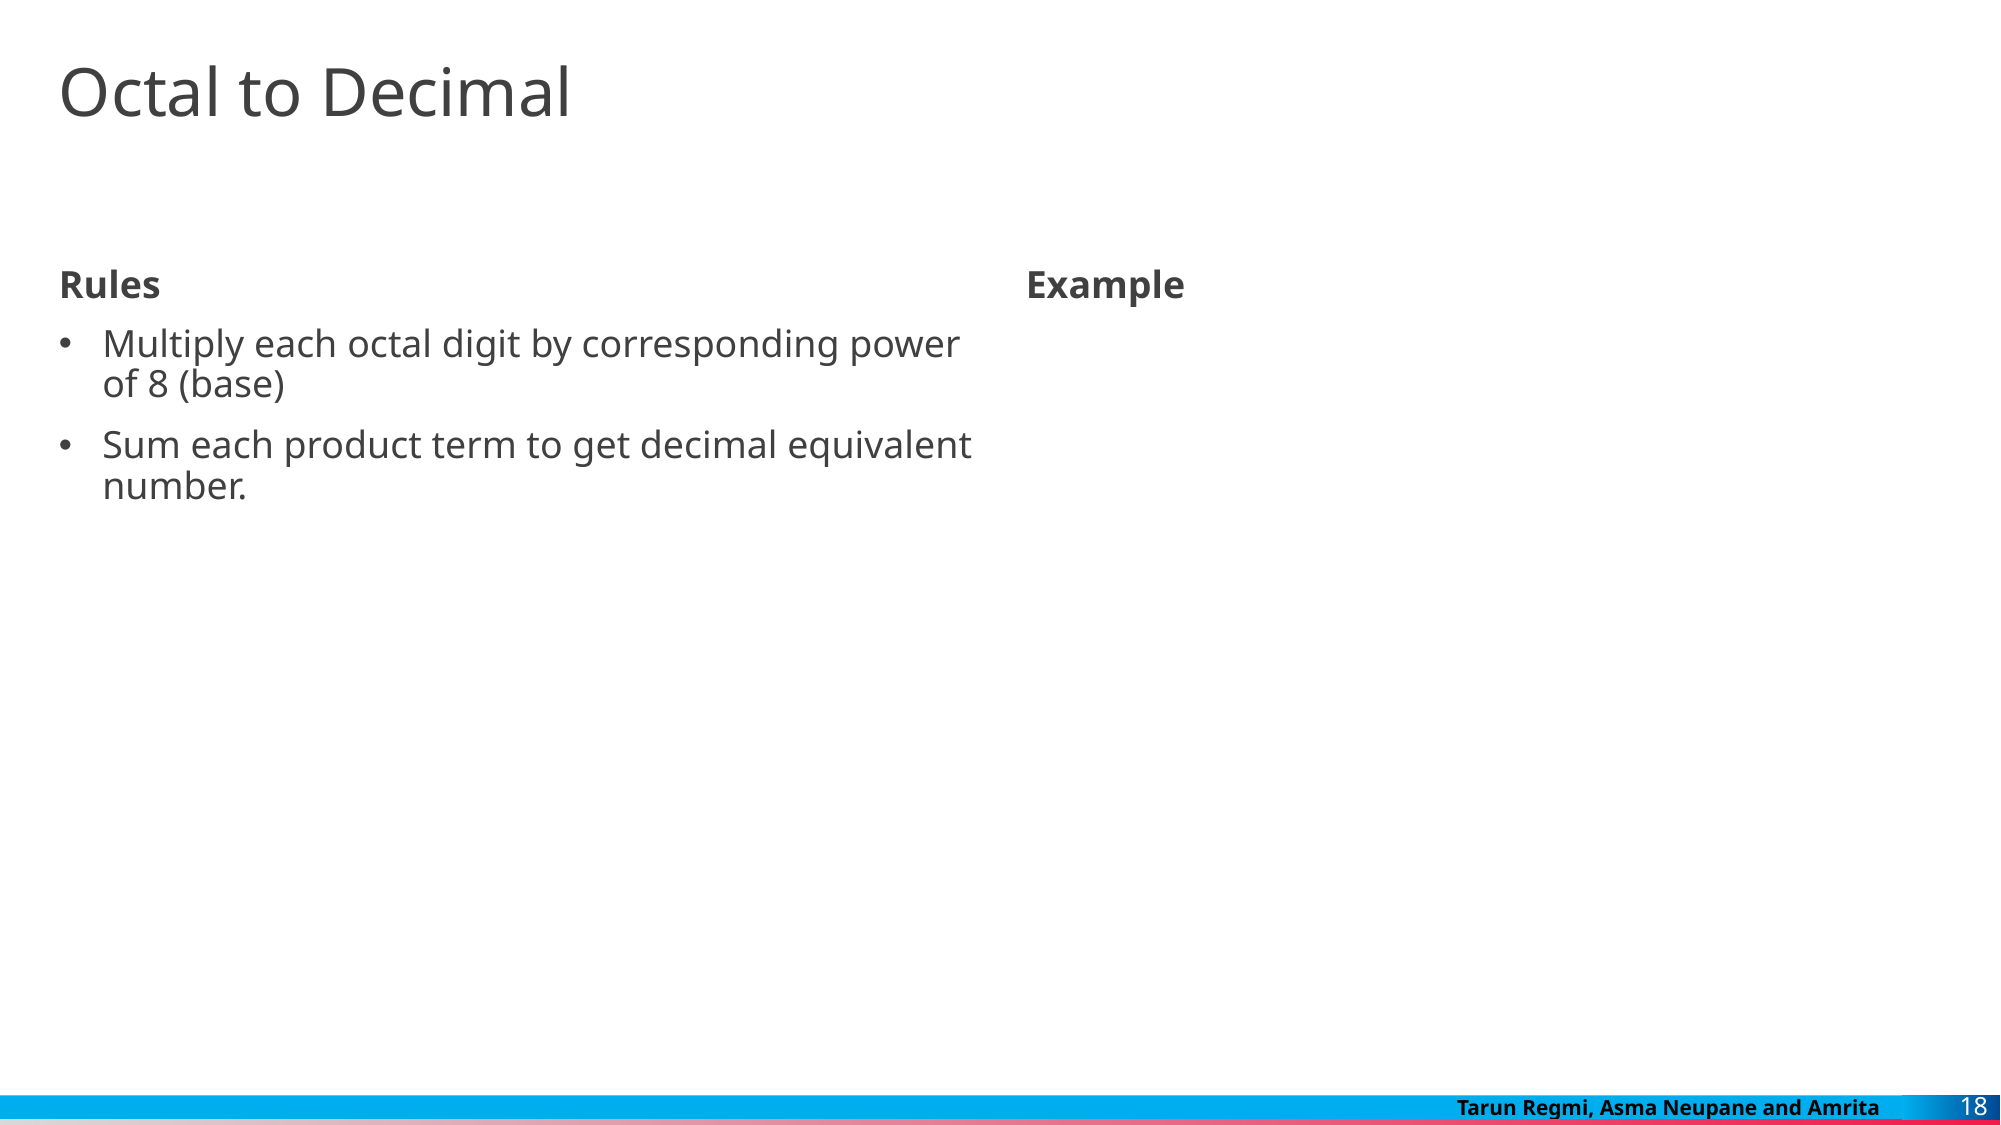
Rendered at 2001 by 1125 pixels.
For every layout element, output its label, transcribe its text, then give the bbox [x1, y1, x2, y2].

slide_number 18 [1901, 1095, 2000, 1120]
title Octal to Decimal [59, 59, 1942, 148]
list Rules [59, 265, 975, 325]
list Multiply each octal digit by corresponding power of 8 (base) Sum each product term to get decimal equivalent number. [59, 325, 975, 1004]
list Example [1025, 265, 1942, 325]
